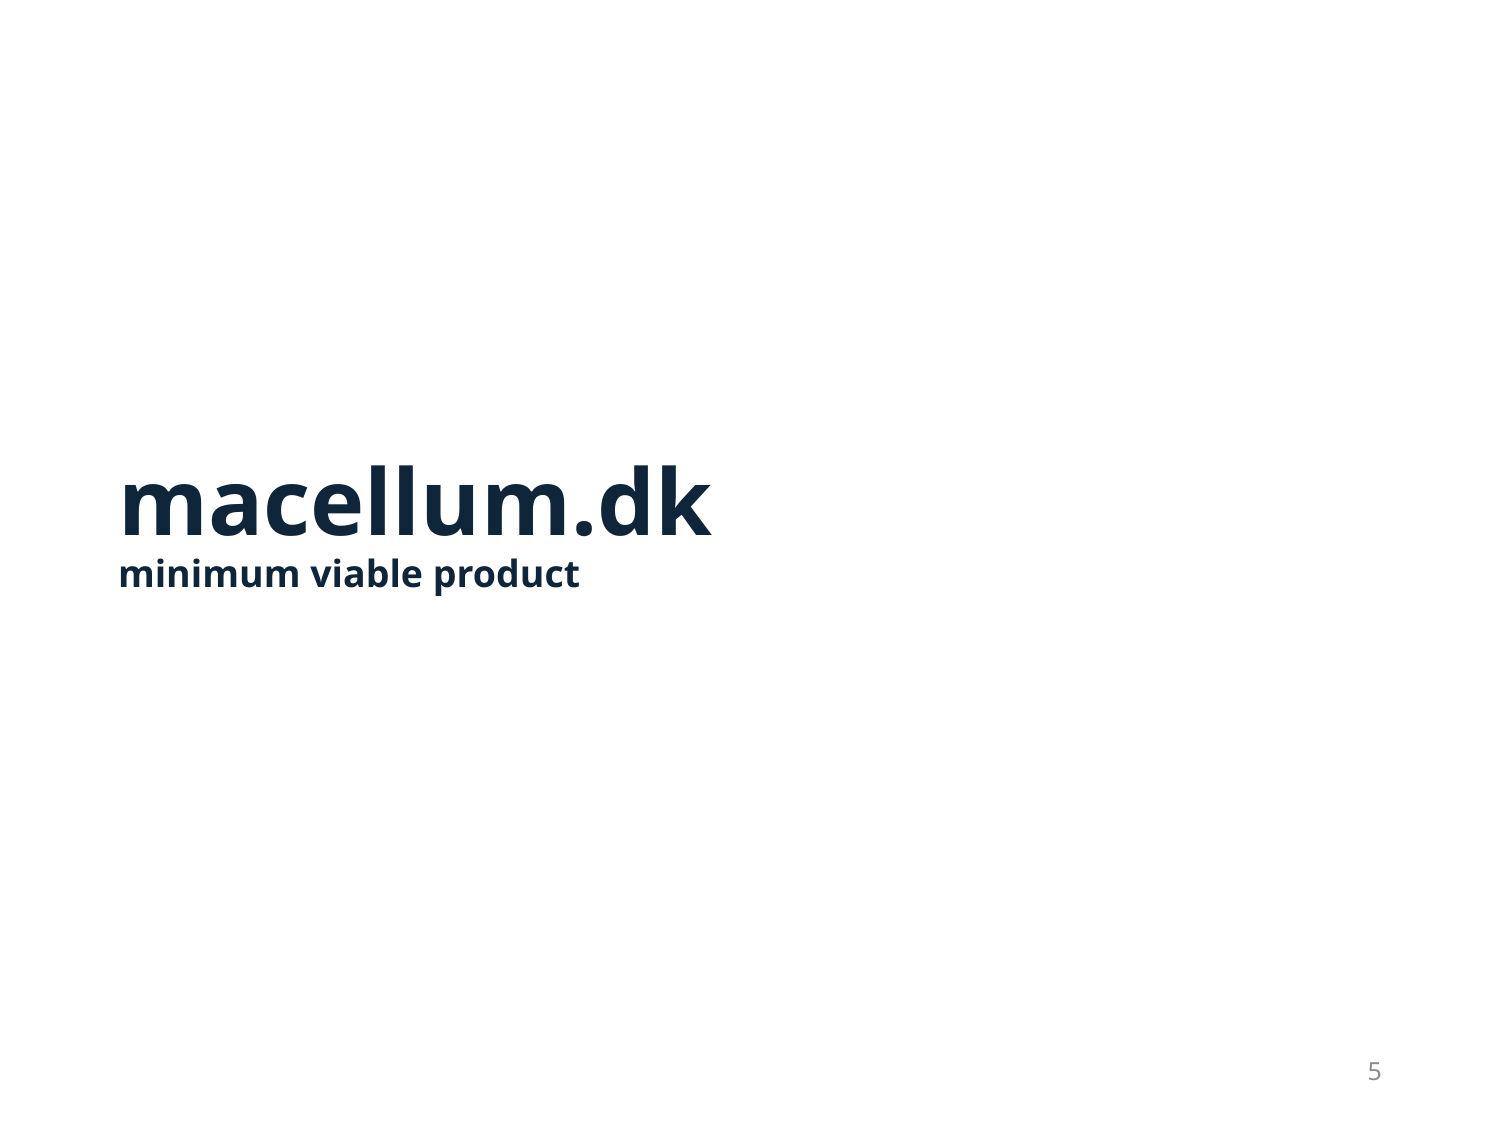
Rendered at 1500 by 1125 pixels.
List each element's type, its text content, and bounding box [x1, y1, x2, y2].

title macellum.dk minimum viable product [103, 417, 1397, 635]
slide_number 5 [1059, 1042, 1397, 1103]
